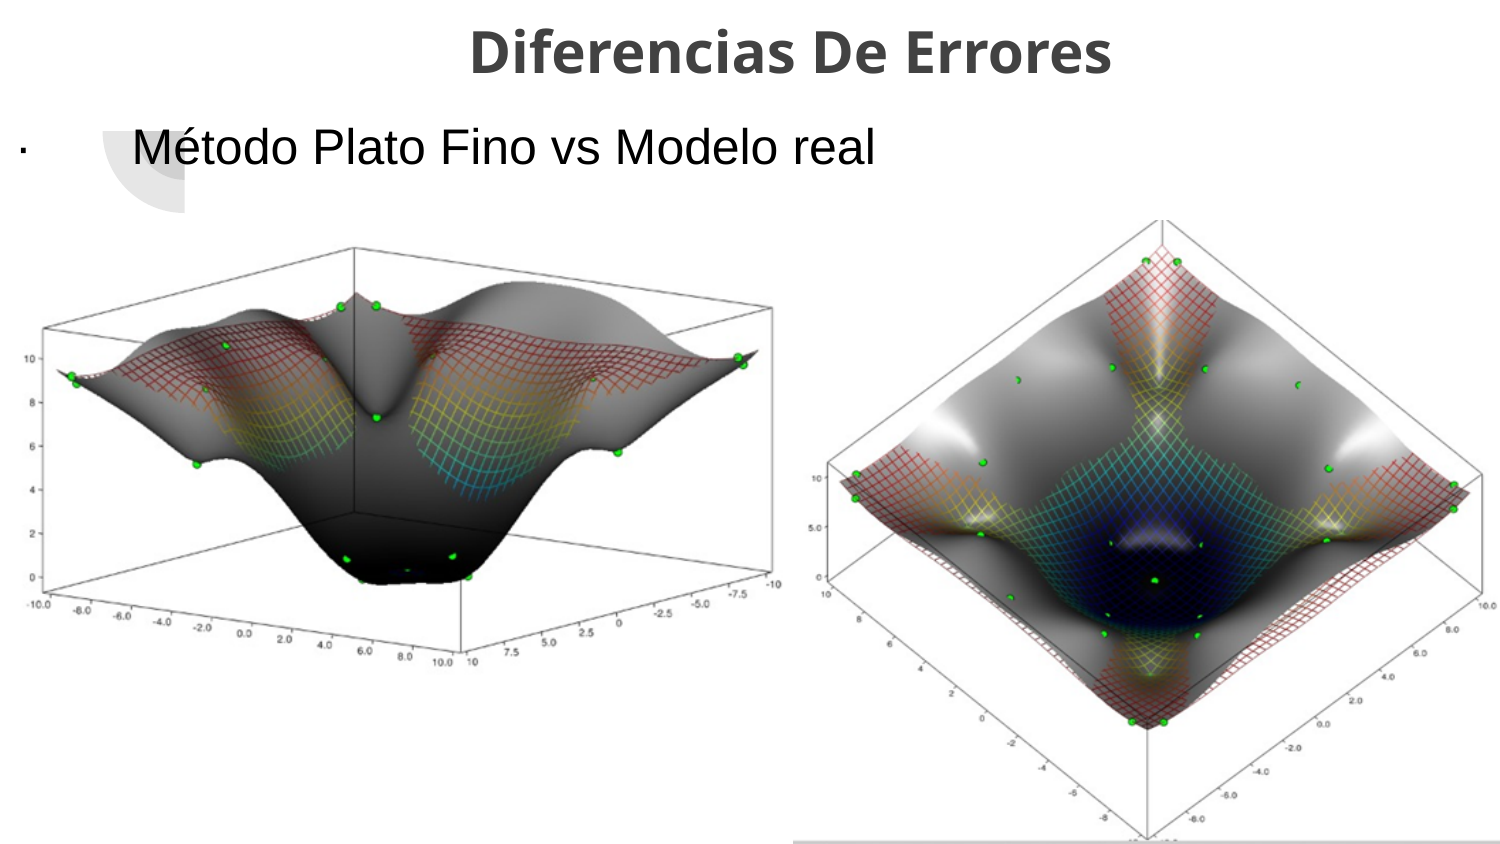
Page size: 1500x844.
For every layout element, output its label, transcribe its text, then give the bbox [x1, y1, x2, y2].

list · Método Plato Fino vs Modelo real [0, 90, 1154, 219]
title Diferencias De Errores [213, 0, 1368, 164]
picture [0, 220, 1500, 844]
